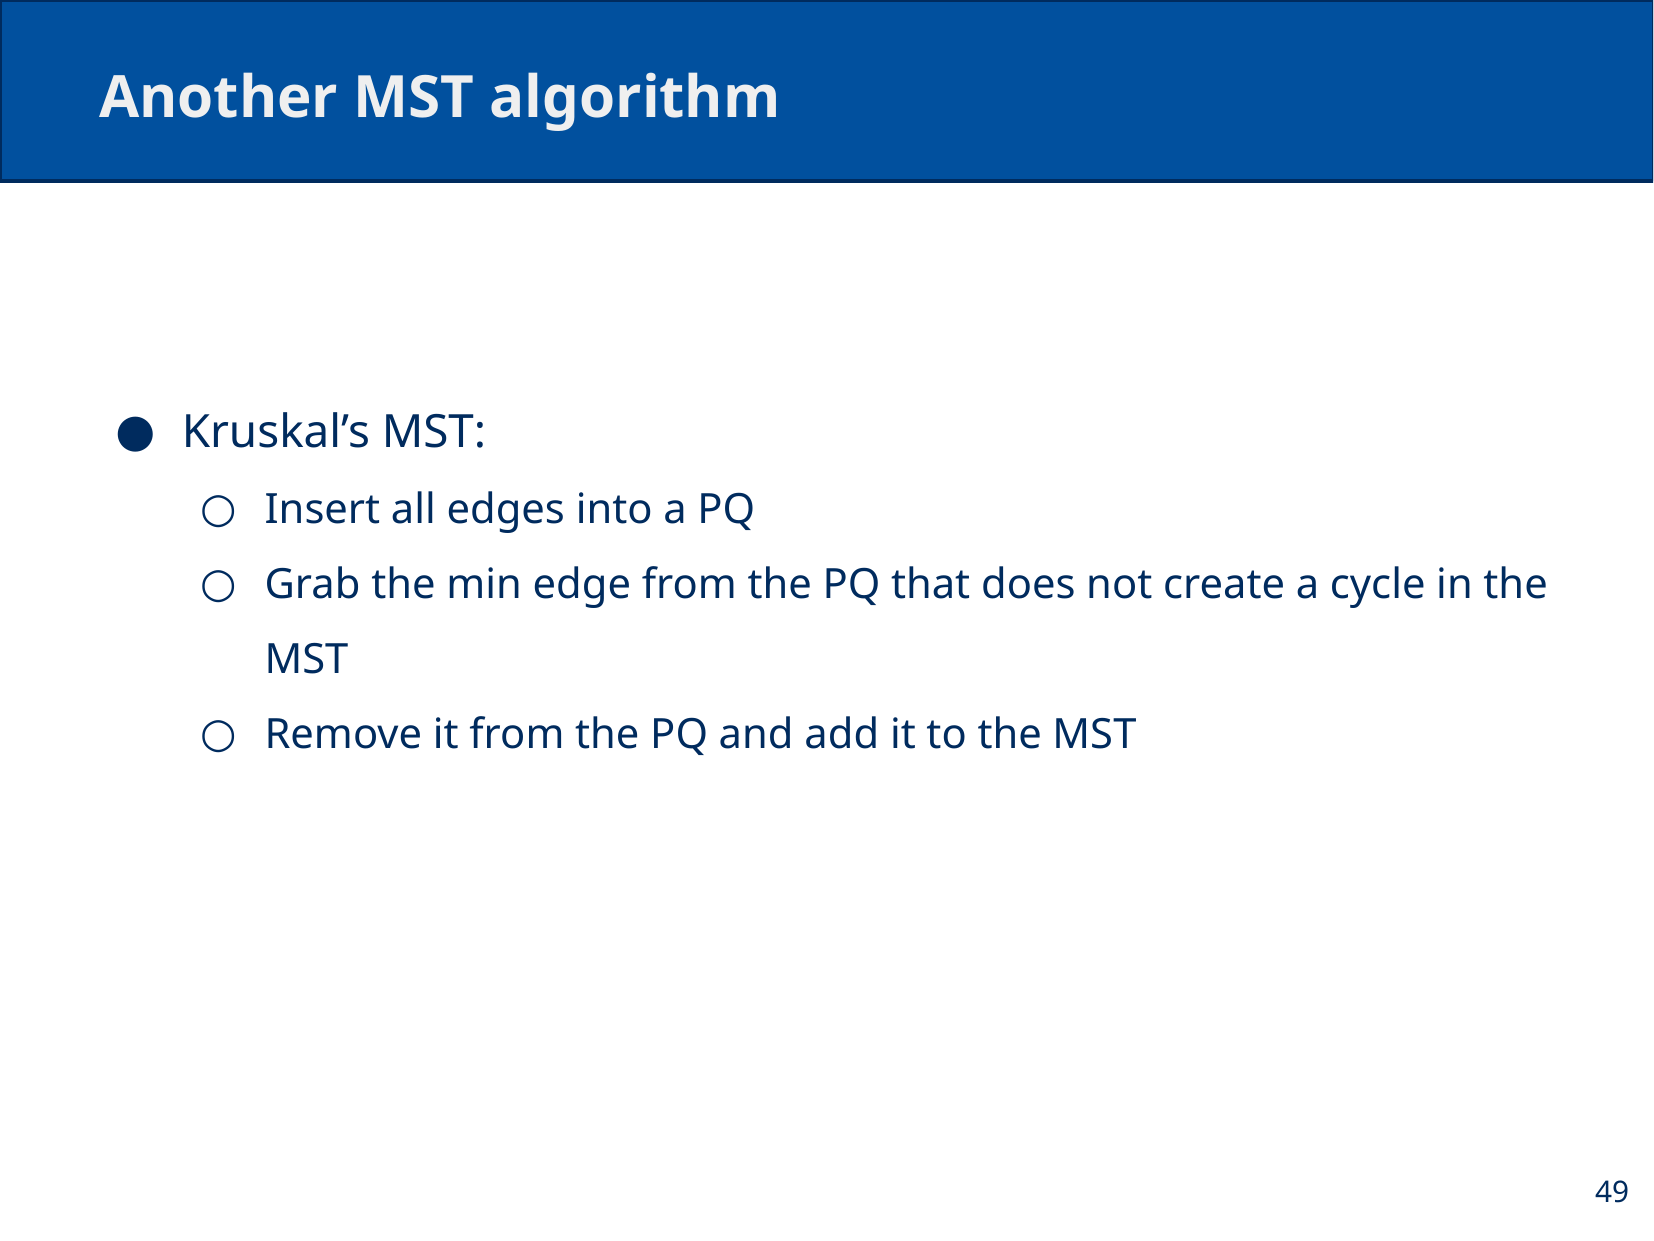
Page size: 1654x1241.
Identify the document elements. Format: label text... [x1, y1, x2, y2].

list Kruskal’s MST: Insert all edges into a PQ Grab the min edge from the PQ that does not create a cycle in the MST Remove it from the PQ and add it to the MST [82, 357, 1571, 1188]
title Another MST algorithm [82, 36, 1571, 146]
slide_number 49 [1546, 1145, 1647, 1241]
